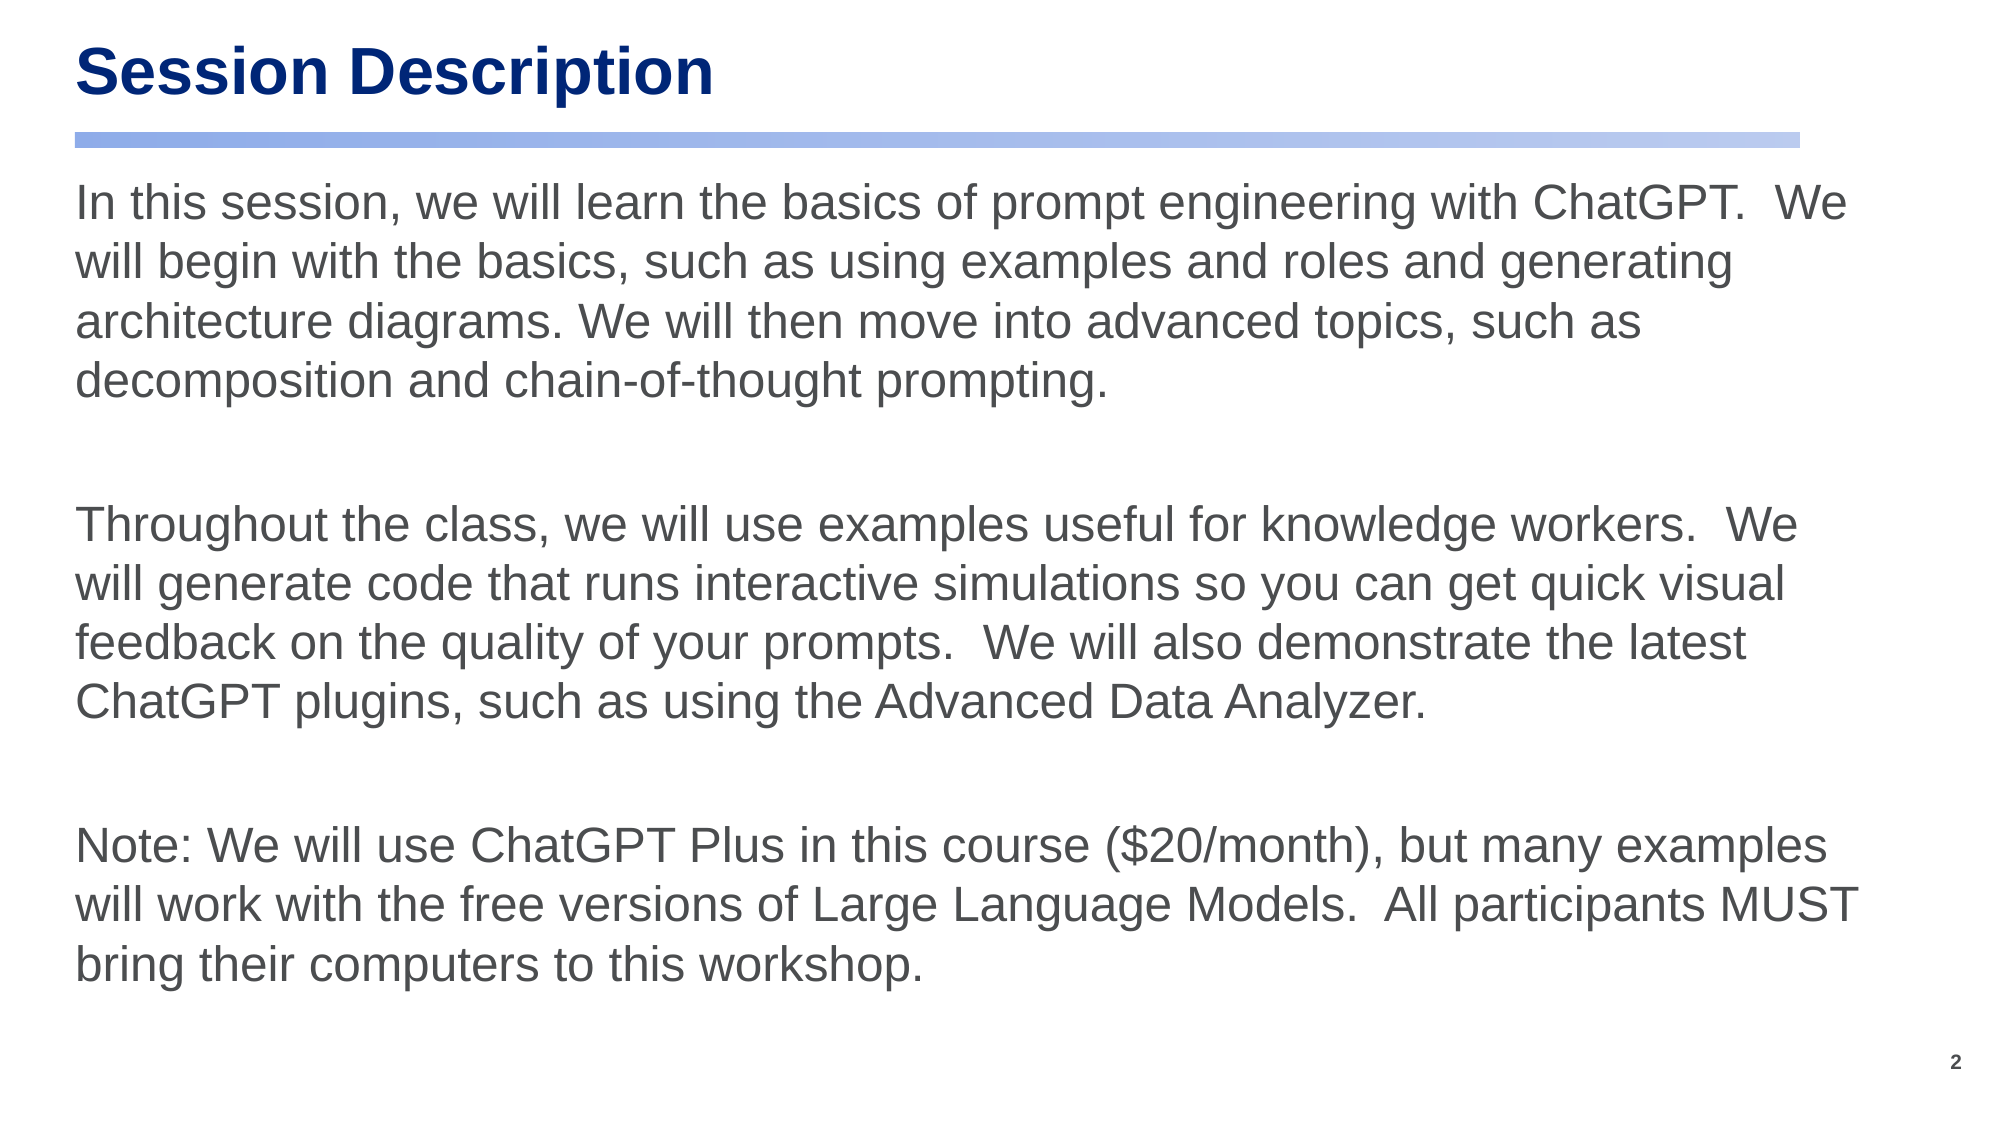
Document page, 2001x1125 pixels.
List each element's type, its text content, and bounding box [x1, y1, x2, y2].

list In this session, we will learn the basics of prompt engineering with ChatGPT. We will begin with the basics, such as using examples and roles and generating architecture diagrams. We will then move into advanced topics, such as decomposition and chain-of-thought prompting. Throughout the class, we will use examples useful for knowledge workers. We will generate code that runs interactive simulations so you can get quick visual feedback on the quality of your prompts. We will also demonstrate the latest ChatGPT plugins, such as using the Advanced Data Analyzer. Note: We will use ChatGPT Plus in this course ($20/month), but many examples will work with the free versions of Large Language Models. All participants MUST bring their computers to this workshop. [75, 170, 1870, 993]
title Session Description [75, 37, 1650, 110]
